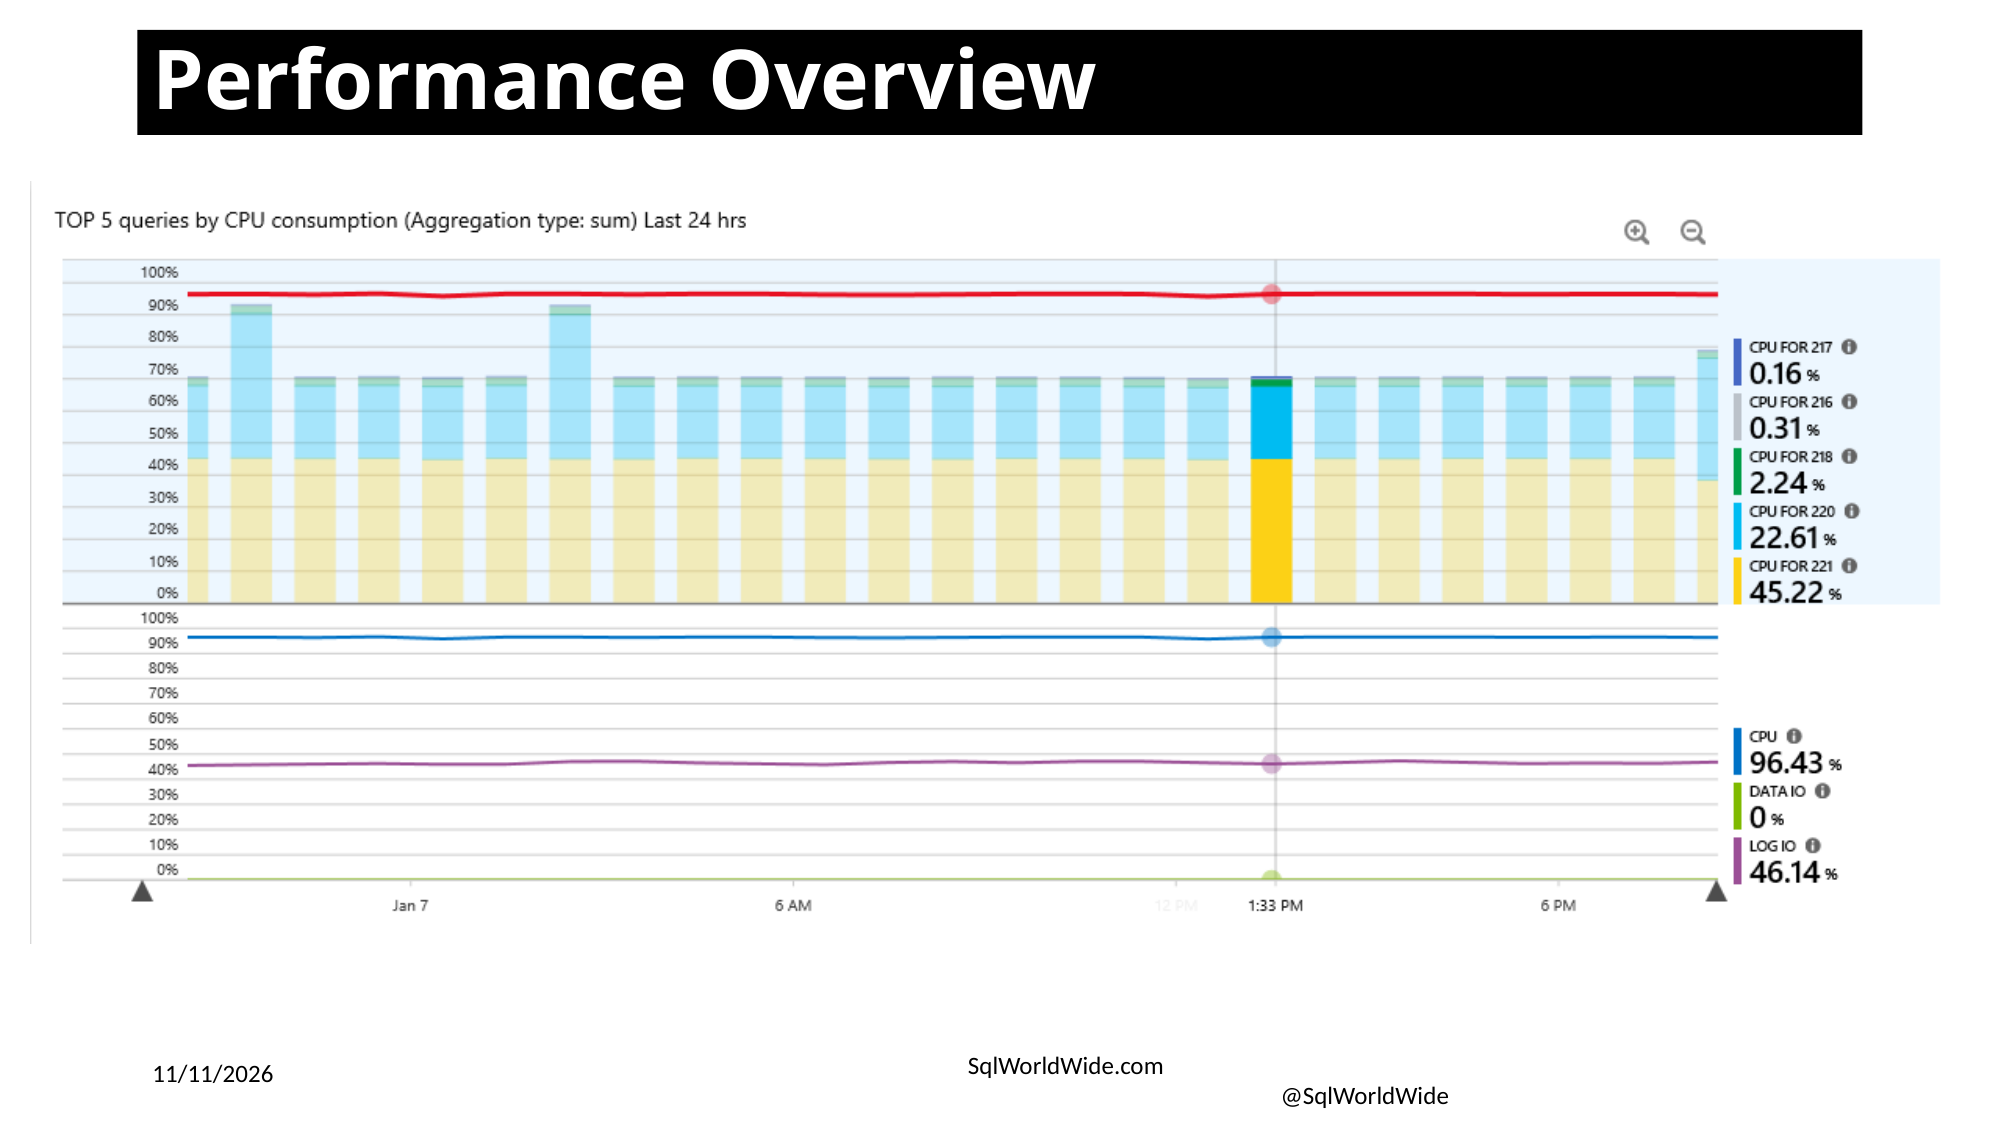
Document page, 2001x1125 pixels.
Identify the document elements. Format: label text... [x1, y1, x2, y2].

footer SqlWorldWide.com @SqlWorldWide [867, 1042, 1863, 1103]
picture [30, 181, 1970, 944]
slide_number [137, 1042, 588, 1103]
text_box Performance Overview [137, 29, 1863, 135]
